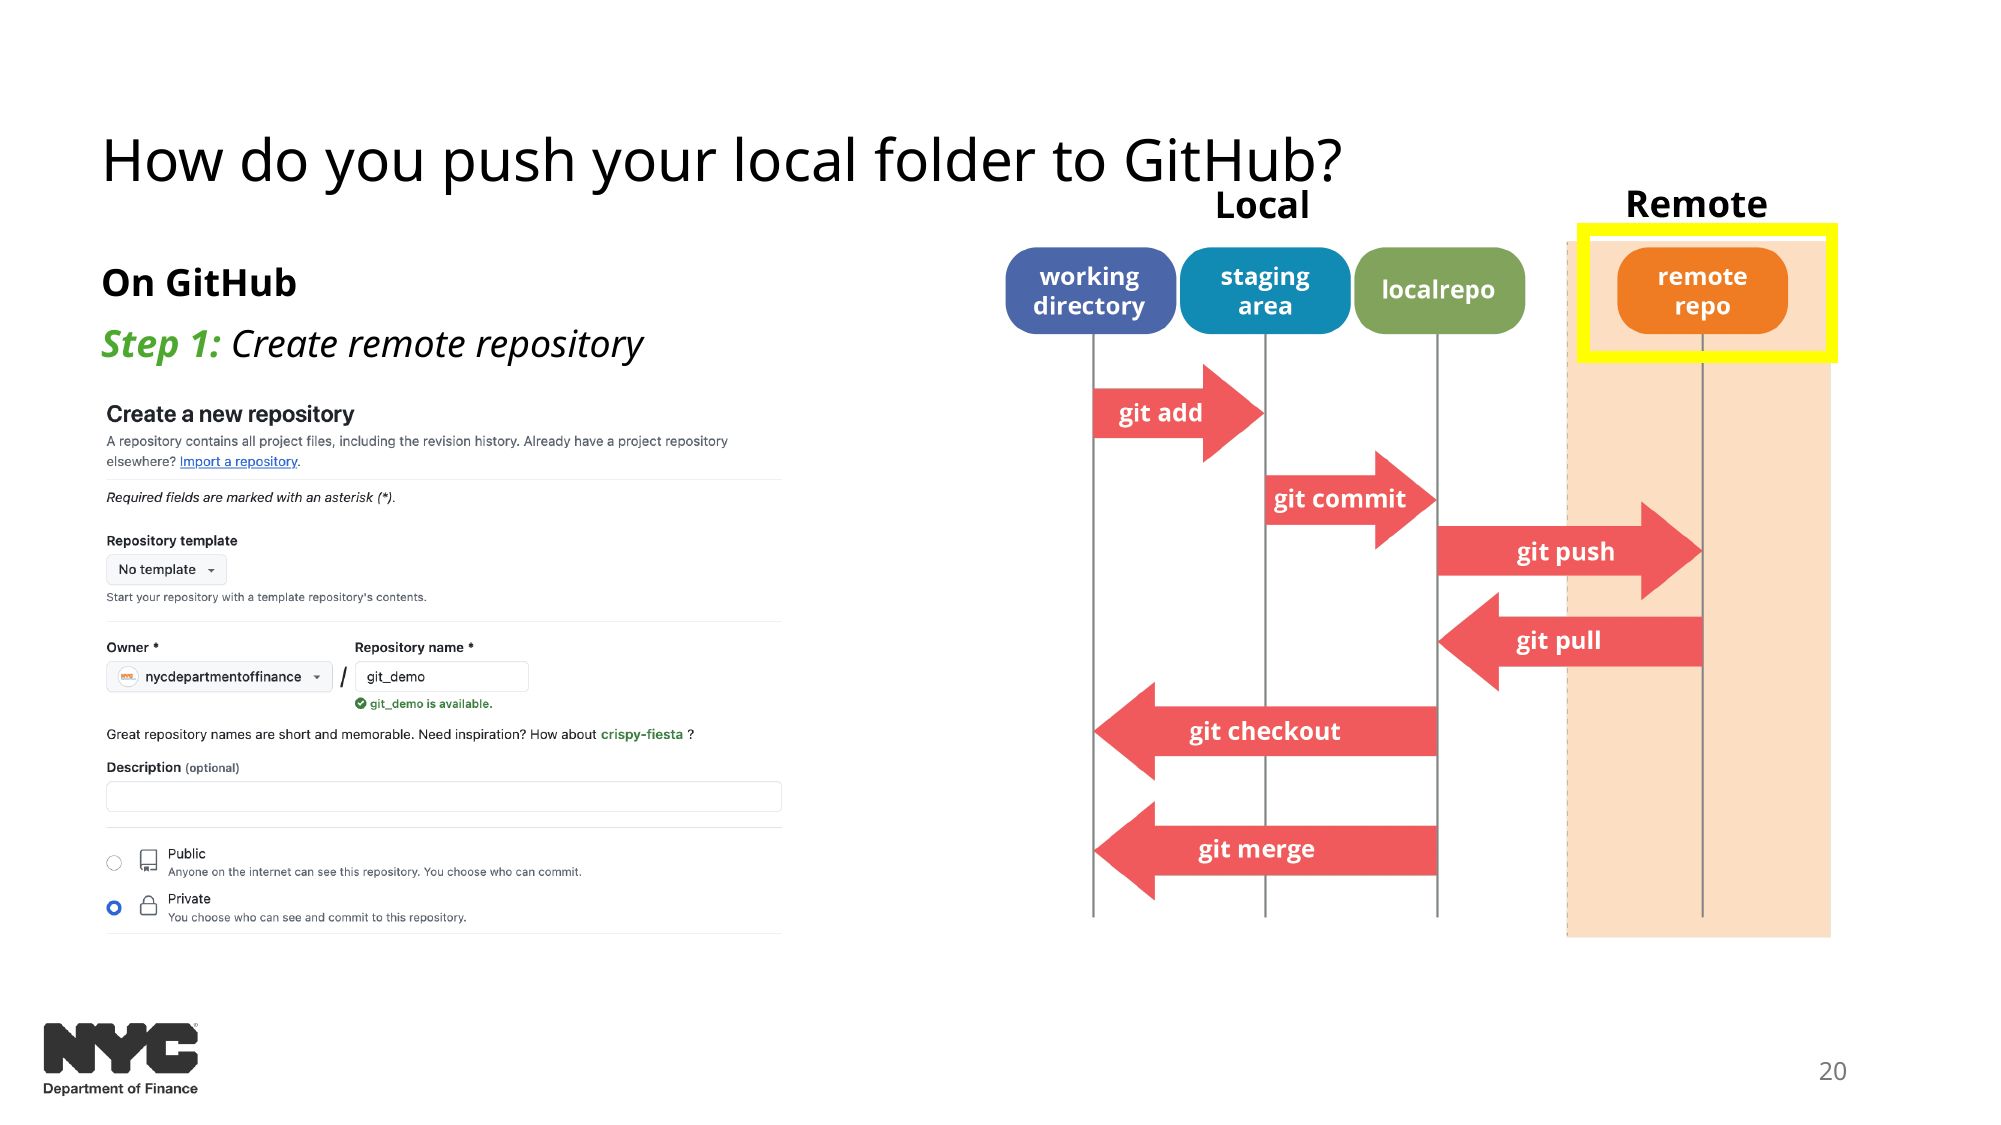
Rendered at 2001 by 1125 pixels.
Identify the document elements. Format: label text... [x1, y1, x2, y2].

text_box On GitHub [86, 251, 903, 312]
picture [999, 171, 1833, 954]
picture [85, 372, 813, 952]
picture [28, 1000, 222, 1114]
text_box How do you push your local folder to GitHub? [86, 115, 1484, 201]
text_box Step 1: Create remote repository [86, 312, 813, 372]
slide_number 20 [1412, 1042, 1863, 1103]
